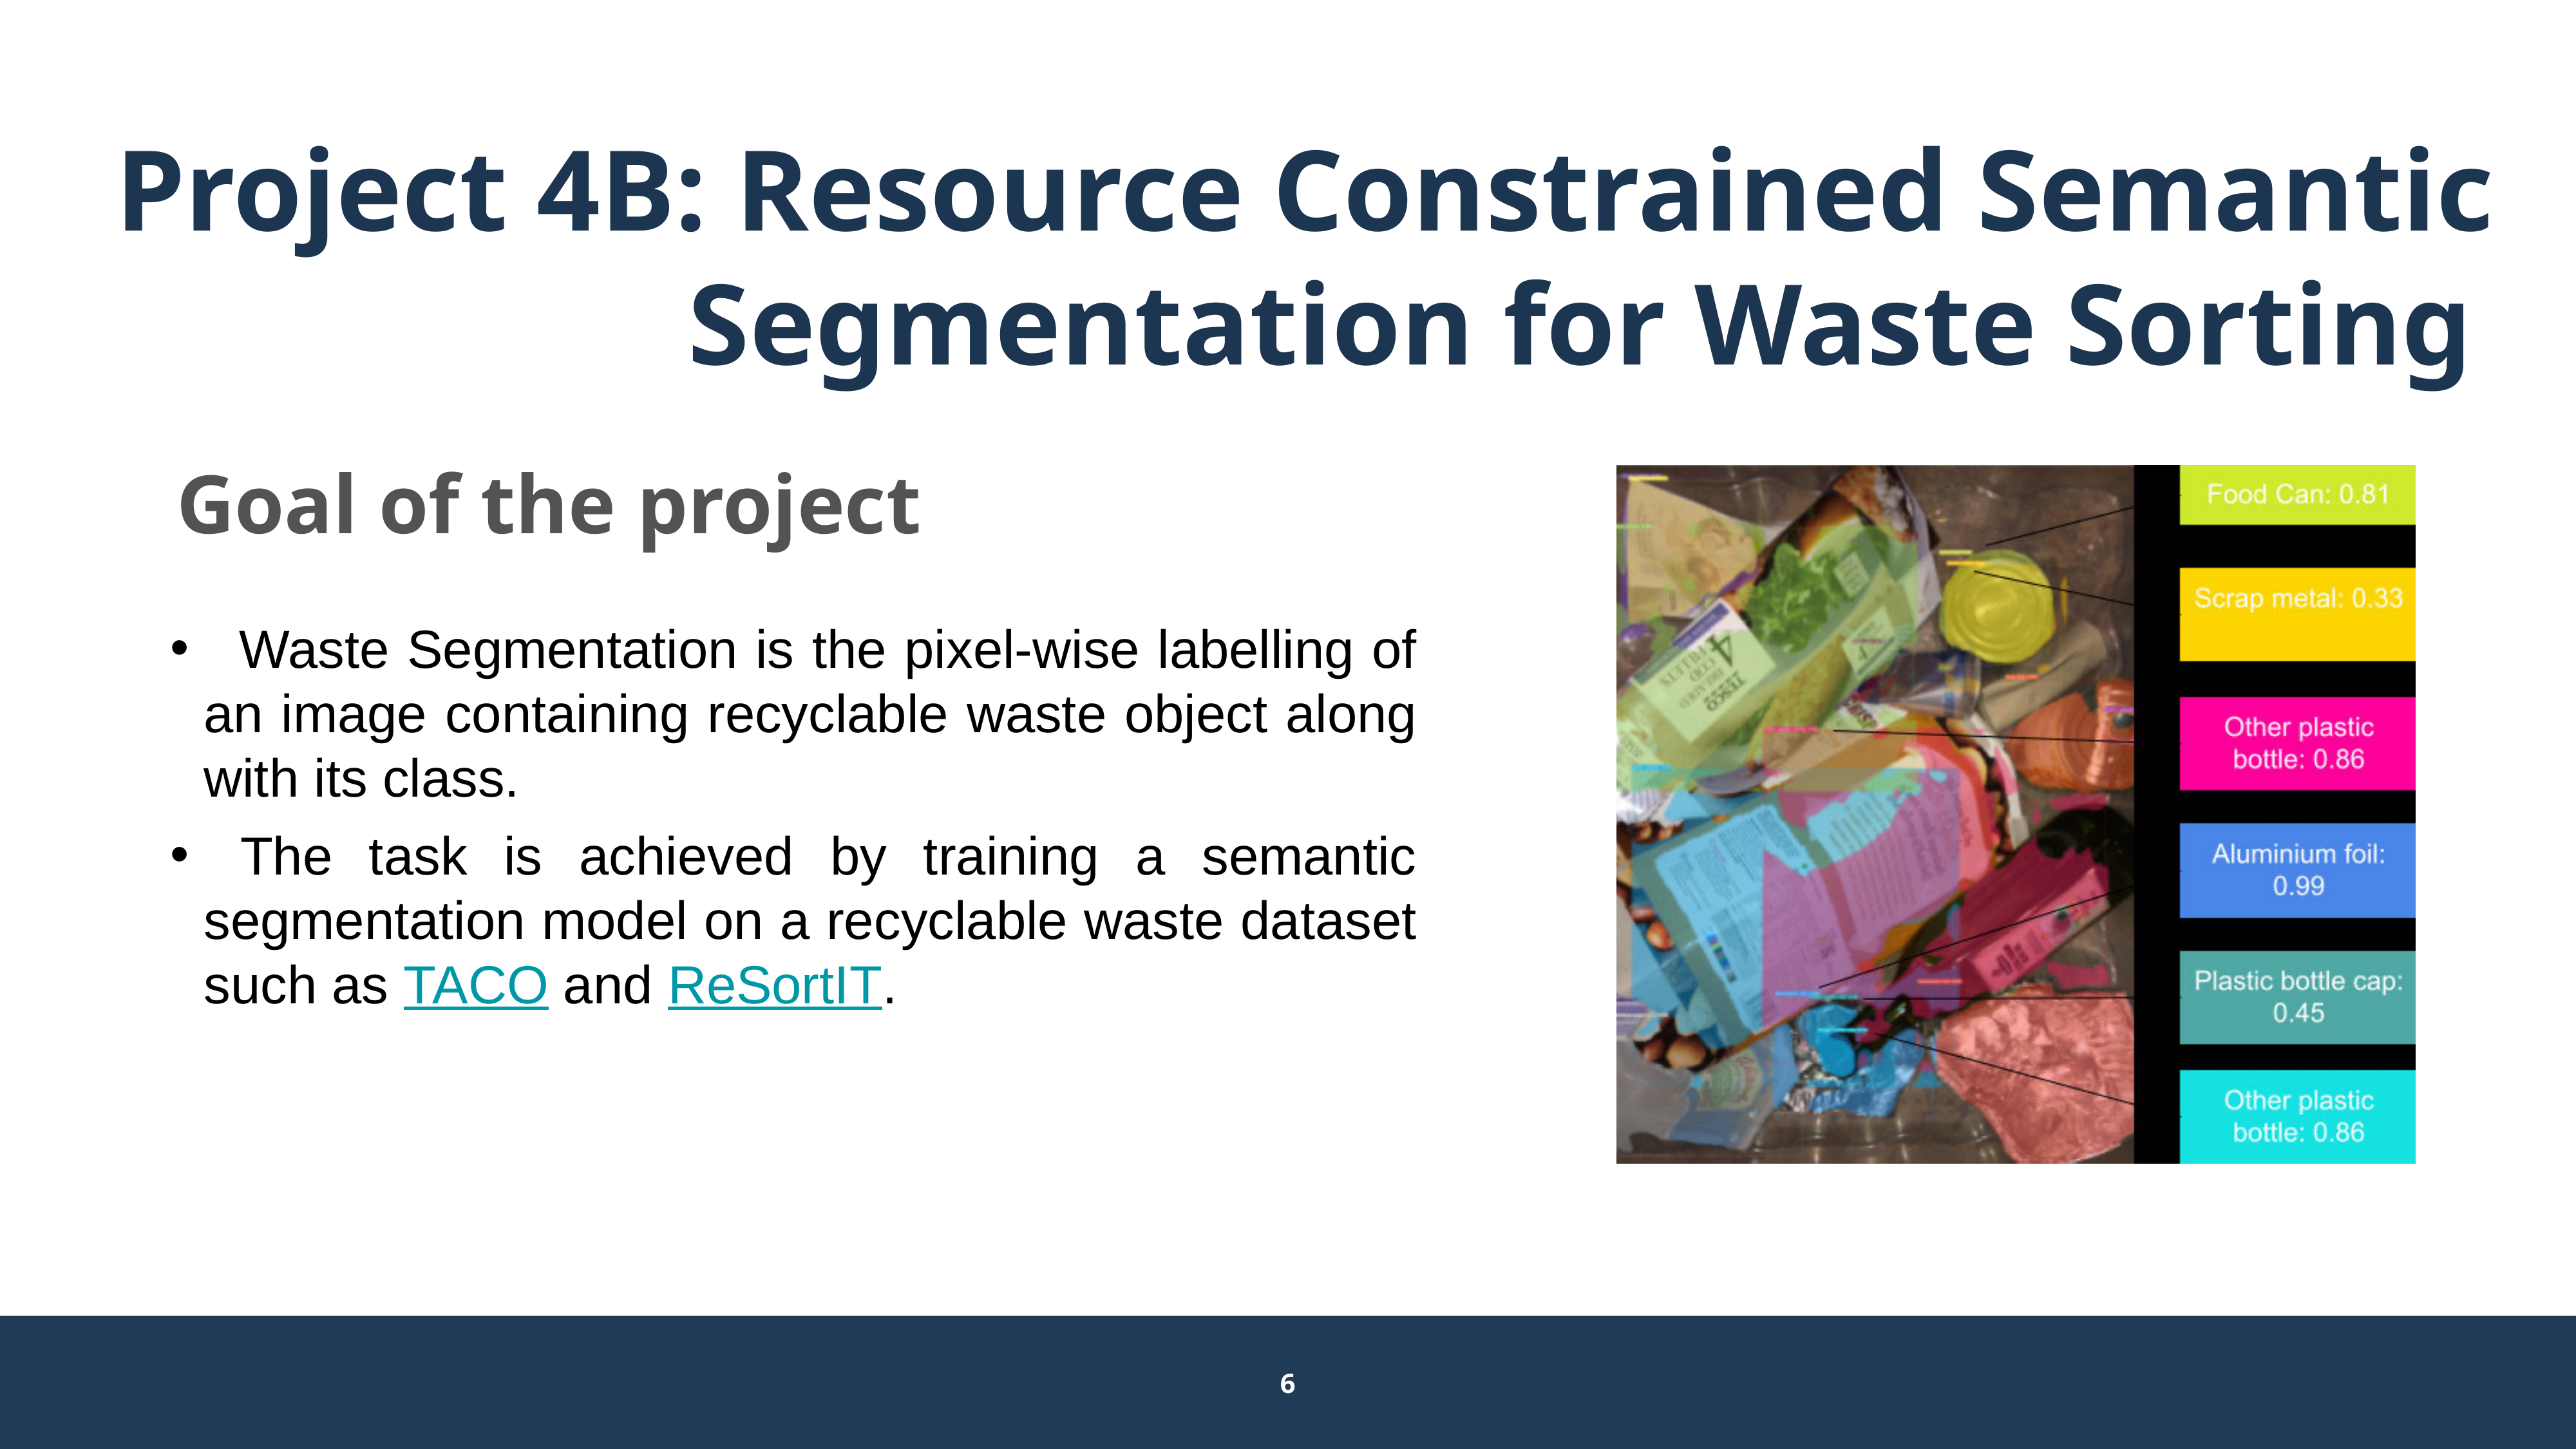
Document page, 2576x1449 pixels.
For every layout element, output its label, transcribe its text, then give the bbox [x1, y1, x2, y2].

text_box Waste Segmentation is the pixel-wise labelling of an image containing recyclable waste object along with its class. The task is achieved by training a semantic segmentation model on a recyclable waste dataset such as TACO and ReSortIT. [150, 609, 1423, 1020]
picture [1616, 465, 2416, 1164]
text_box Goal of the project [149, 448, 949, 555]
text_box [0, 1316, 2576, 1449]
subtitle Project 4B: Resource Constrained Semantic Segmentation for Waste Sorting [101, 114, 2510, 412]
text_box 6 [1274, 1361, 1302, 1405]
